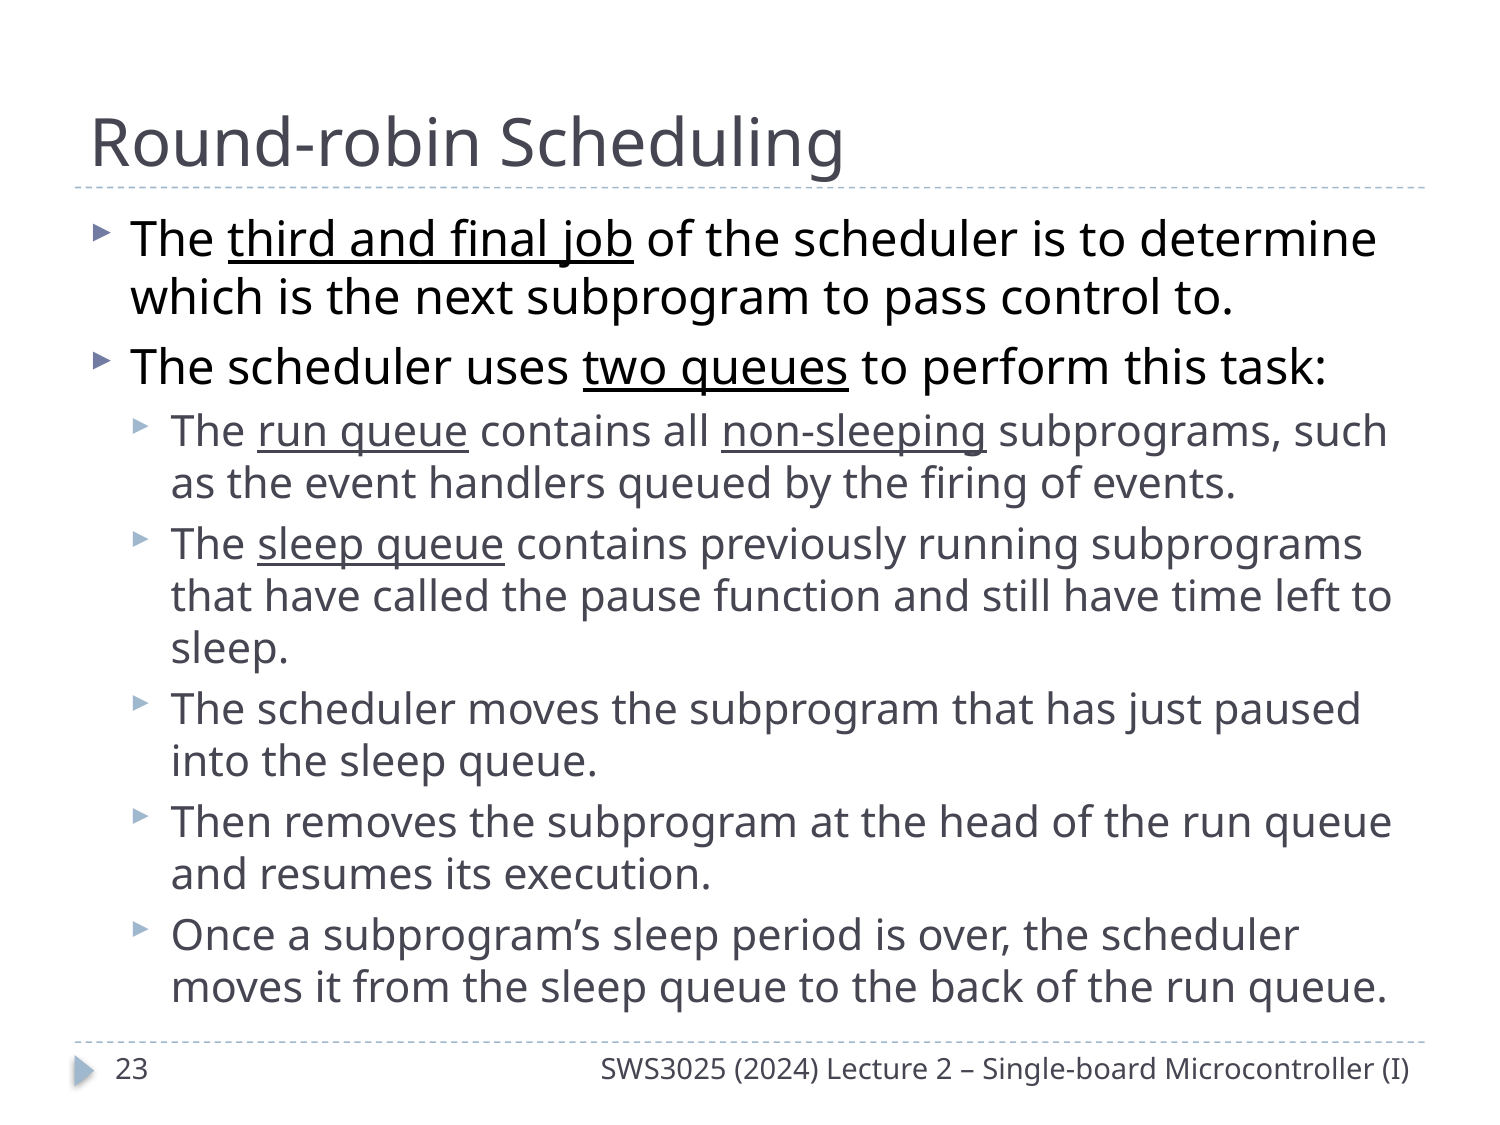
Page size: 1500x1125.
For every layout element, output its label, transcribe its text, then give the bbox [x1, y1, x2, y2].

list The third and final job of the scheduler is to determine which is the next subprogram to pass control to. The scheduler uses two queues to perform this task: The run queue contains all non-sleeping subprograms, such as the event handlers queued by the firing of events. The sleep queue contains previously running subprograms that have called the pause function and still have time left to sleep. The scheduler moves the subprogram that has just paused into the sleep queue. Then removes the subprogram at the head of the run queue and resumes its execution. Once a subprogram’s sleep period is over, the scheduler moves it from the sleep queue to the back of the run queue. [75, 200, 1425, 1125]
title Round-robin Scheduling [75, 24, 1425, 188]
